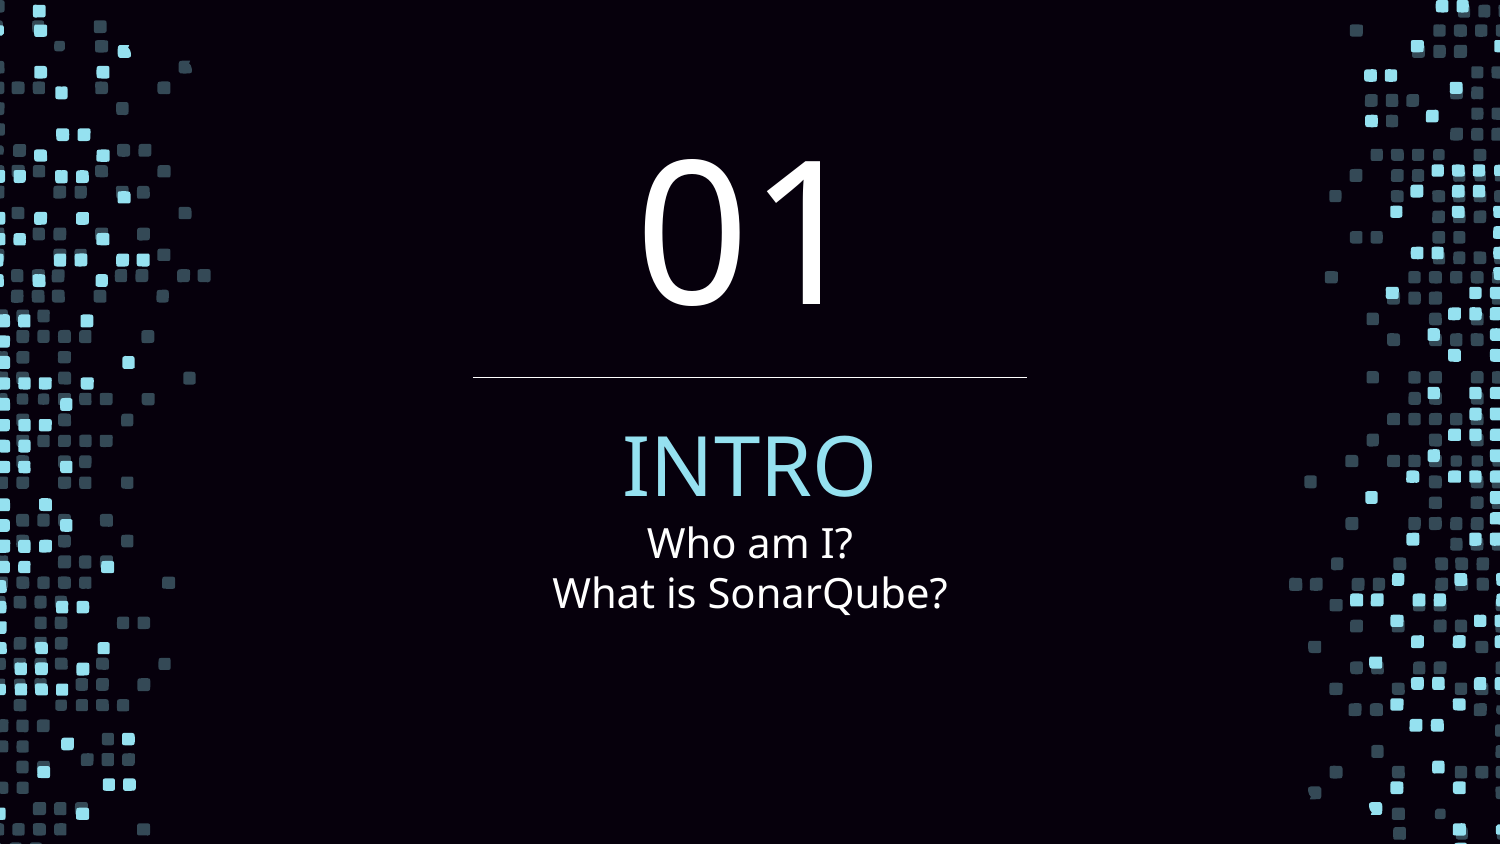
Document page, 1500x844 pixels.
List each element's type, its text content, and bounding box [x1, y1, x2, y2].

subtitle Who am I? What is SonarQube? [496, 501, 1004, 606]
subtitle INTRO [444, 398, 1056, 502]
title 01 [526, 195, 974, 299]
